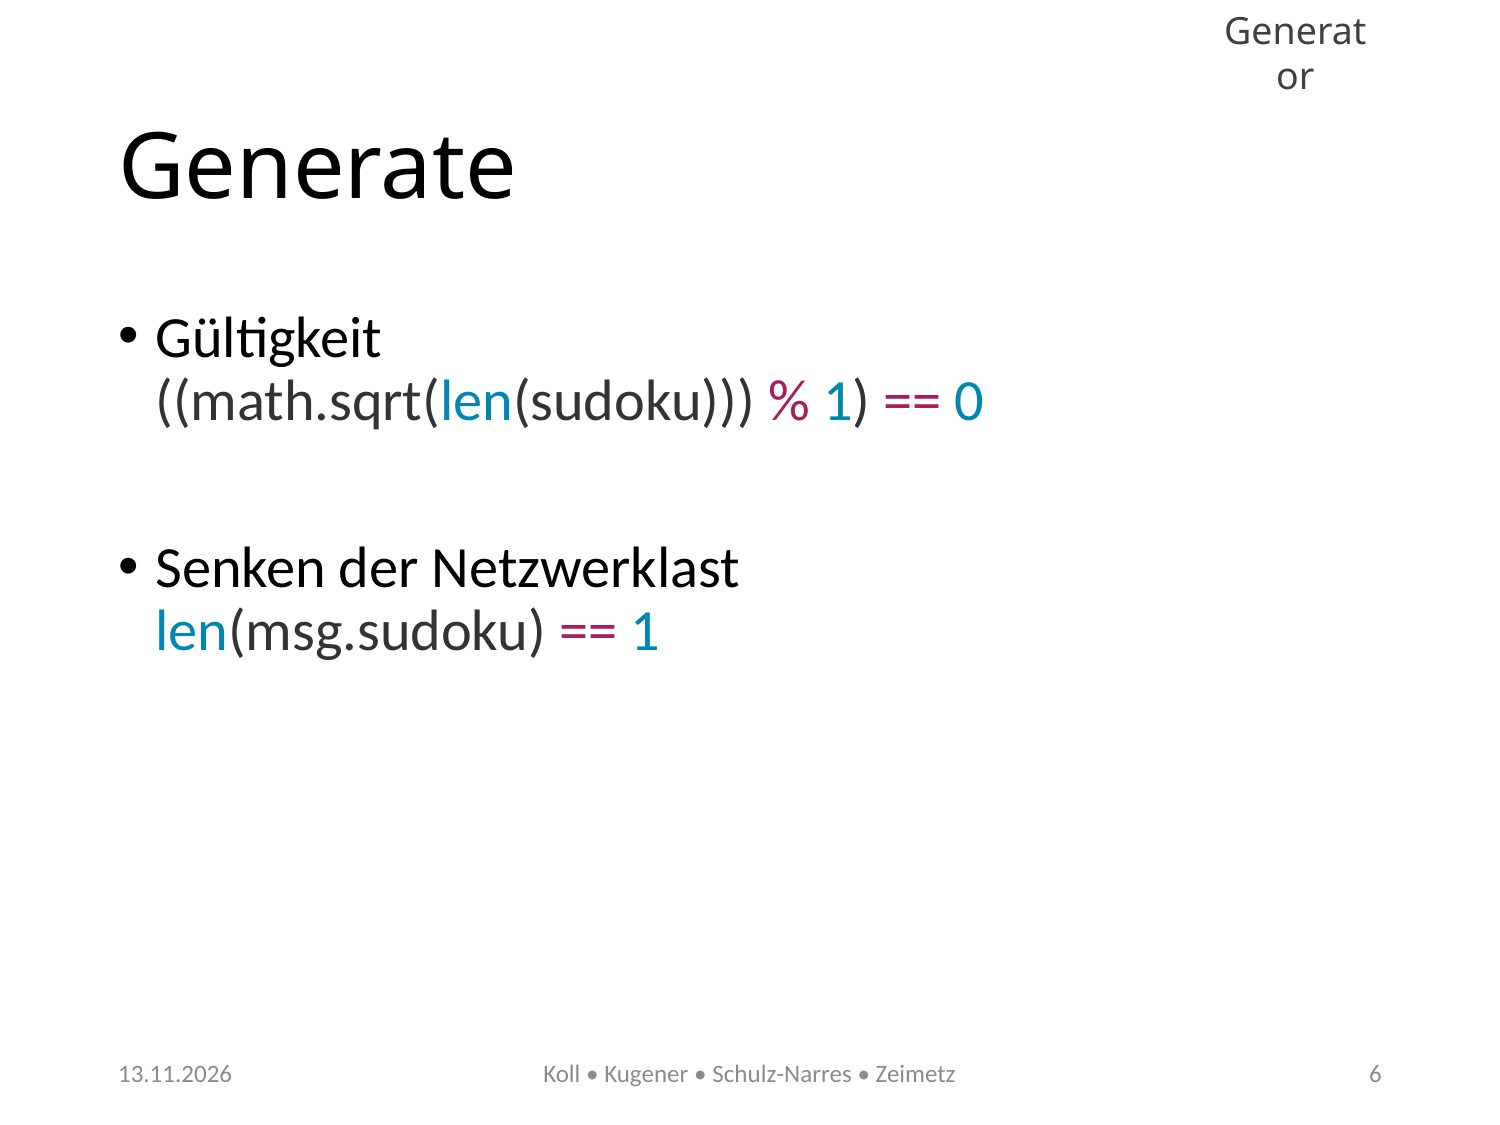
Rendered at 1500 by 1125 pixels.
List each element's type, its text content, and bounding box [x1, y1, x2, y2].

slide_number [103, 1042, 441, 1103]
list Gültigkeit ((math.sqrt(len(sudoku))) % 1) == 0 Senken der Netzwerklast len(msg.sudoku) == 1 [103, 299, 1397, 1014]
slide_number 6 [1059, 1042, 1397, 1103]
title Generate [103, 59, 1397, 278]
footer Koll • Kugener • Schulz-Narres • Zeimetz [496, 1042, 1004, 1103]
